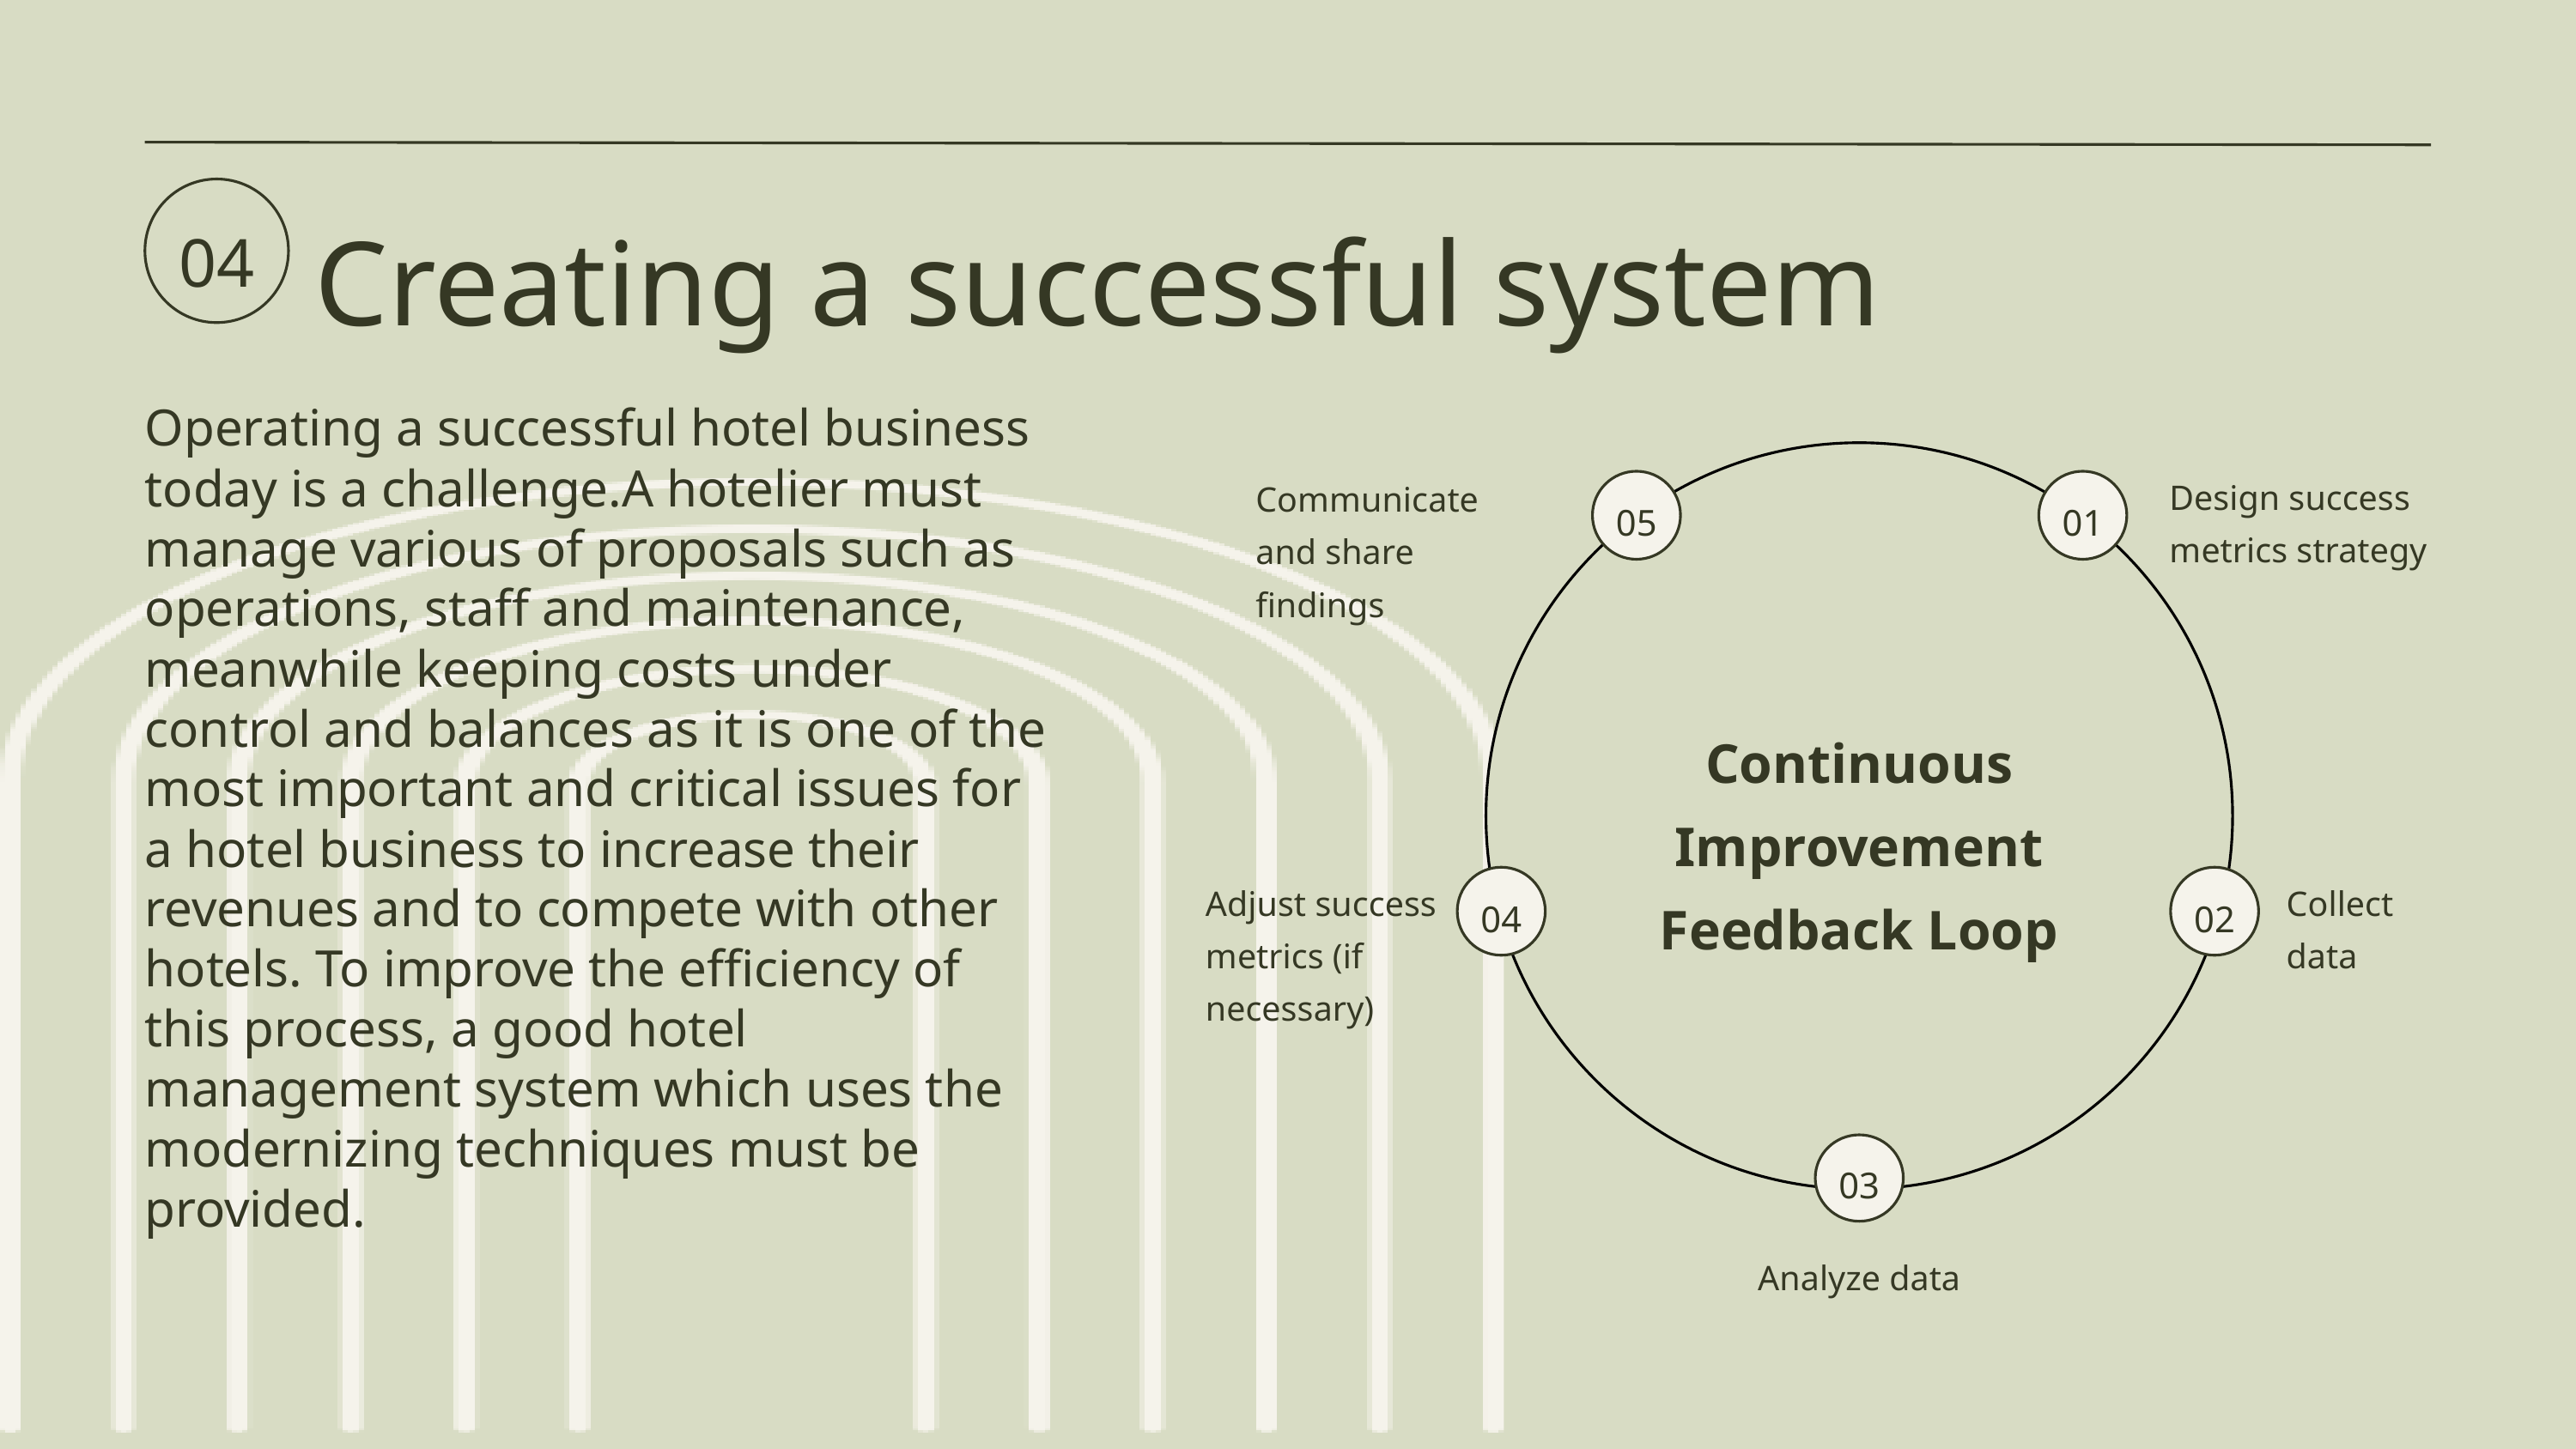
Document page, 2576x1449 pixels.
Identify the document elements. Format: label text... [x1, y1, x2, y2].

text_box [1592, 470, 1681, 560]
text_box Operating a successful hotel business today is a challenge.A hotelier must manage various of proposals such as operations, staff and maintenance, meanwhile keeping costs under control and balances as it is one of the most important and critical issues for a hotel business to increase their revenues and to compete with other hotels. To improve the efficiency of this process, a good hotel management system which uses the modernizing techniques must be provided. [144, 396, 1052, 1238]
text_box Analyze data [1727, 1245, 1992, 1298]
text_box Communicate and share findings [1255, 465, 1481, 625]
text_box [144, 142, 2432, 145]
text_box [1485, 442, 2233, 1190]
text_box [144, 179, 289, 323]
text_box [1814, 1134, 1904, 1222]
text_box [1456, 866, 1546, 955]
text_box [2038, 470, 2128, 560]
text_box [2170, 866, 2259, 955]
text_box Adjust success metrics (if necessary) [1205, 870, 1458, 1028]
text_box Design success metrics strategy [2237, 464, 2458, 570]
text_box Creating a successful system [314, 181, 2432, 349]
text_box [0, 478, 1504, 1433]
text_box Collect data [2286, 870, 2458, 976]
